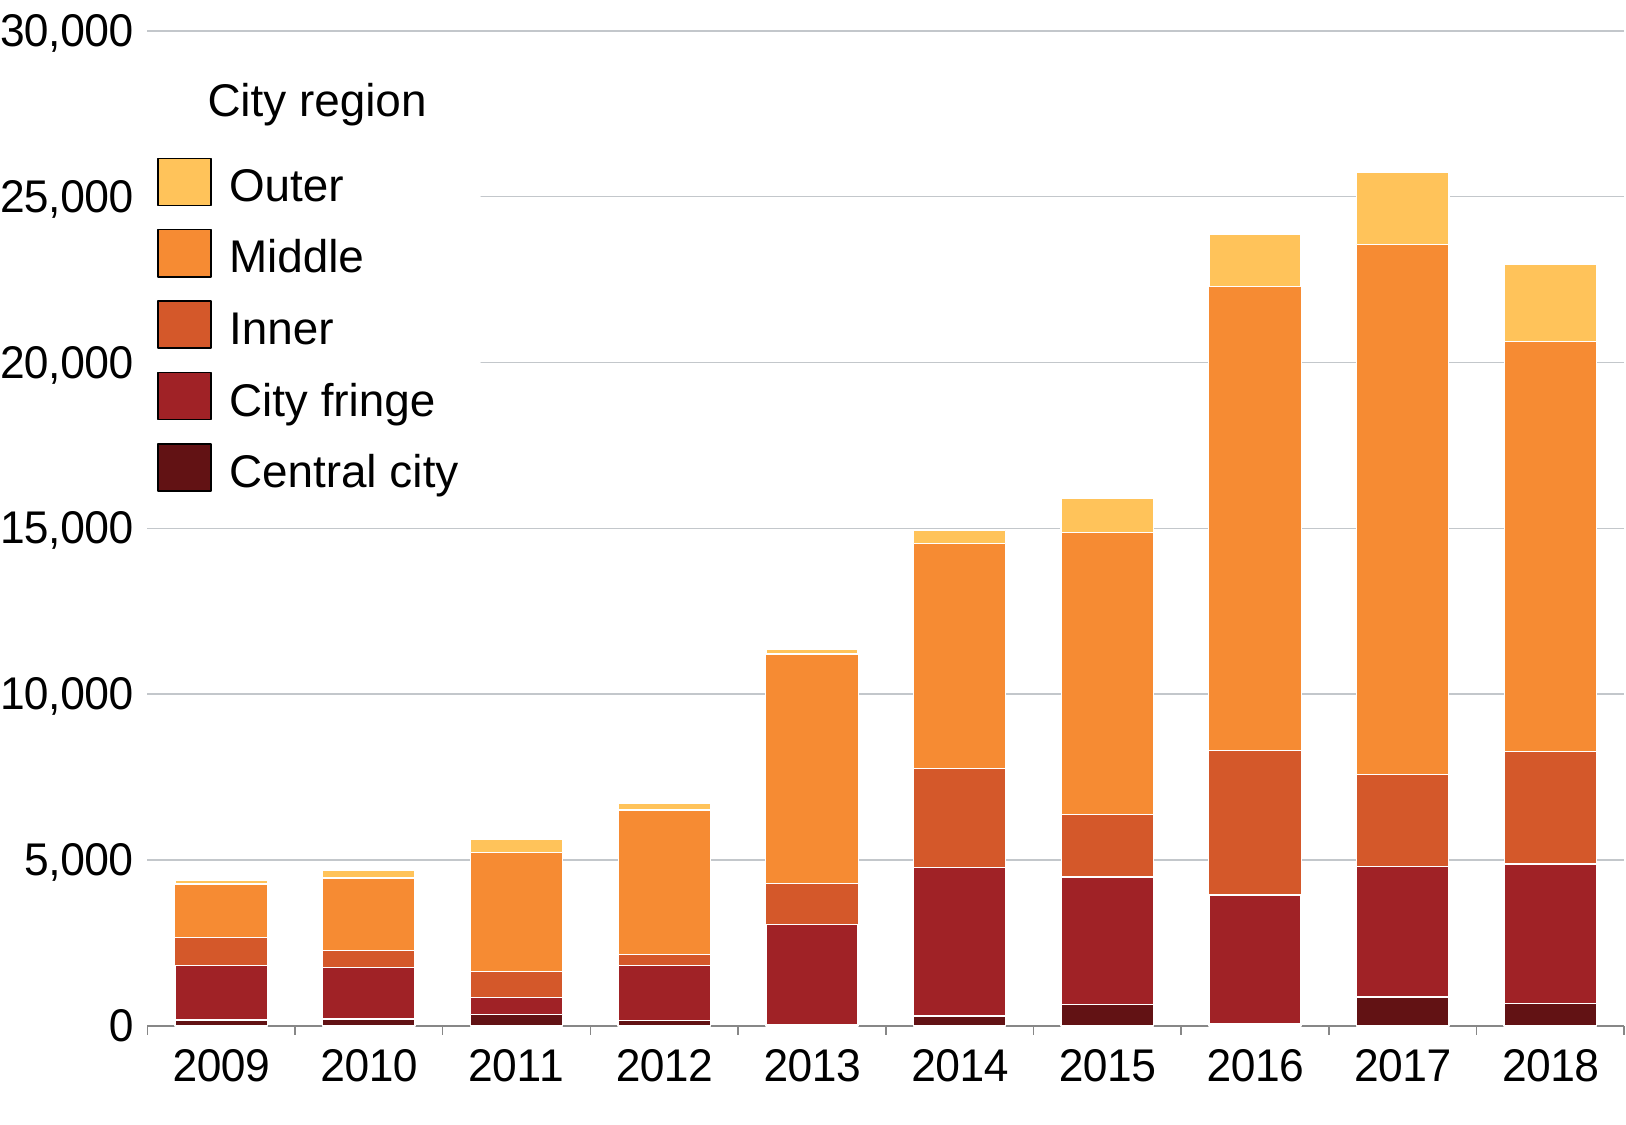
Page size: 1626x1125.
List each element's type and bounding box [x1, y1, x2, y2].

text_box [144, 69, 481, 519]
chart [0, 0, 1625, 1125]
